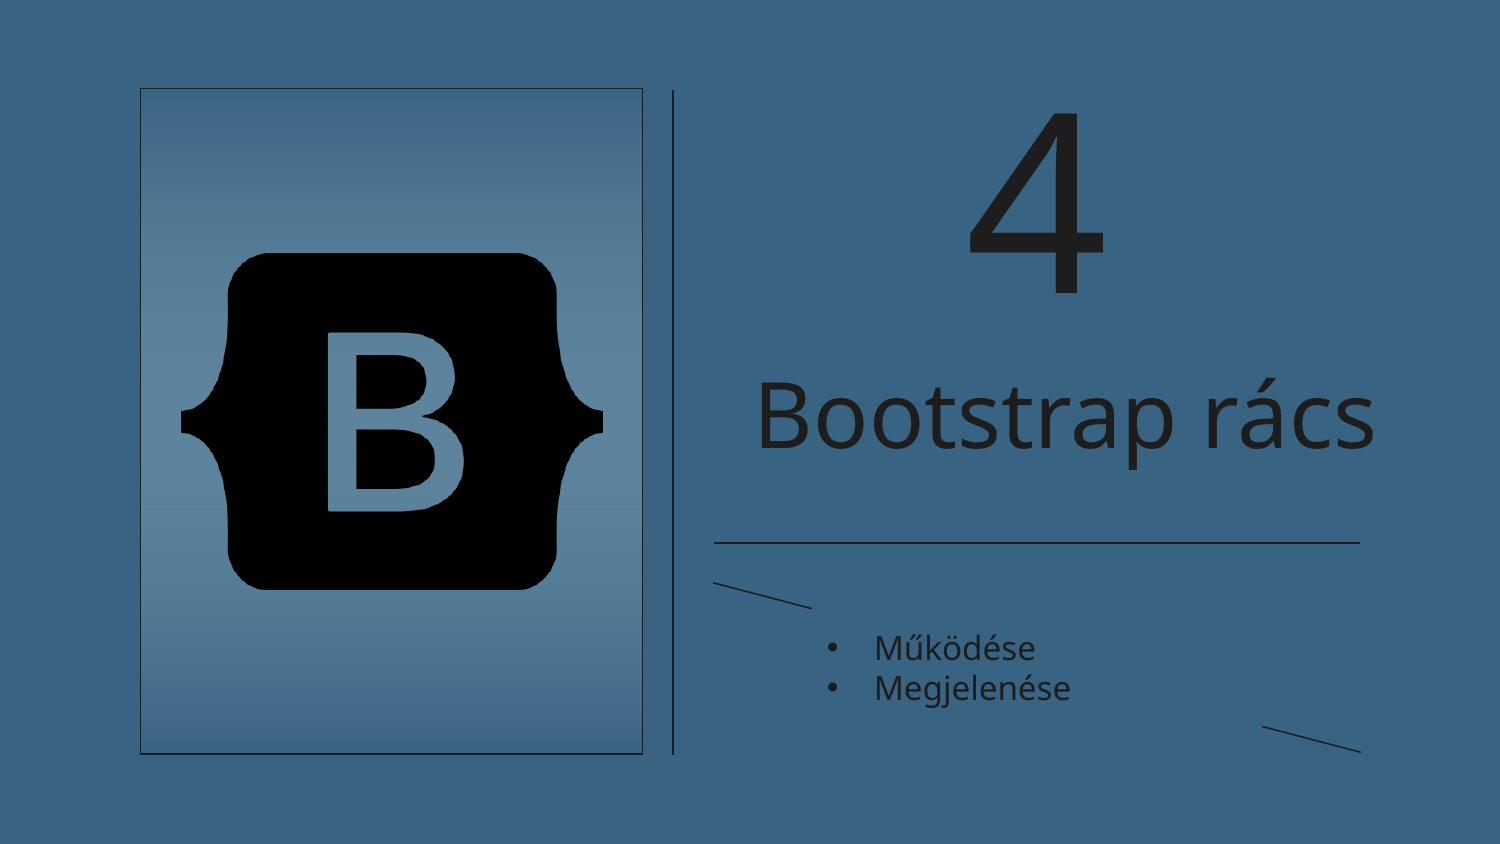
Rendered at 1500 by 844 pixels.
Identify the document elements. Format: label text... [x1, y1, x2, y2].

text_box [712, 582, 1361, 753]
title 4 [920, 88, 1154, 298]
text_box [140, 88, 643, 754]
title Bootstrap rács [678, 310, 1459, 513]
picture [180, 253, 603, 590]
